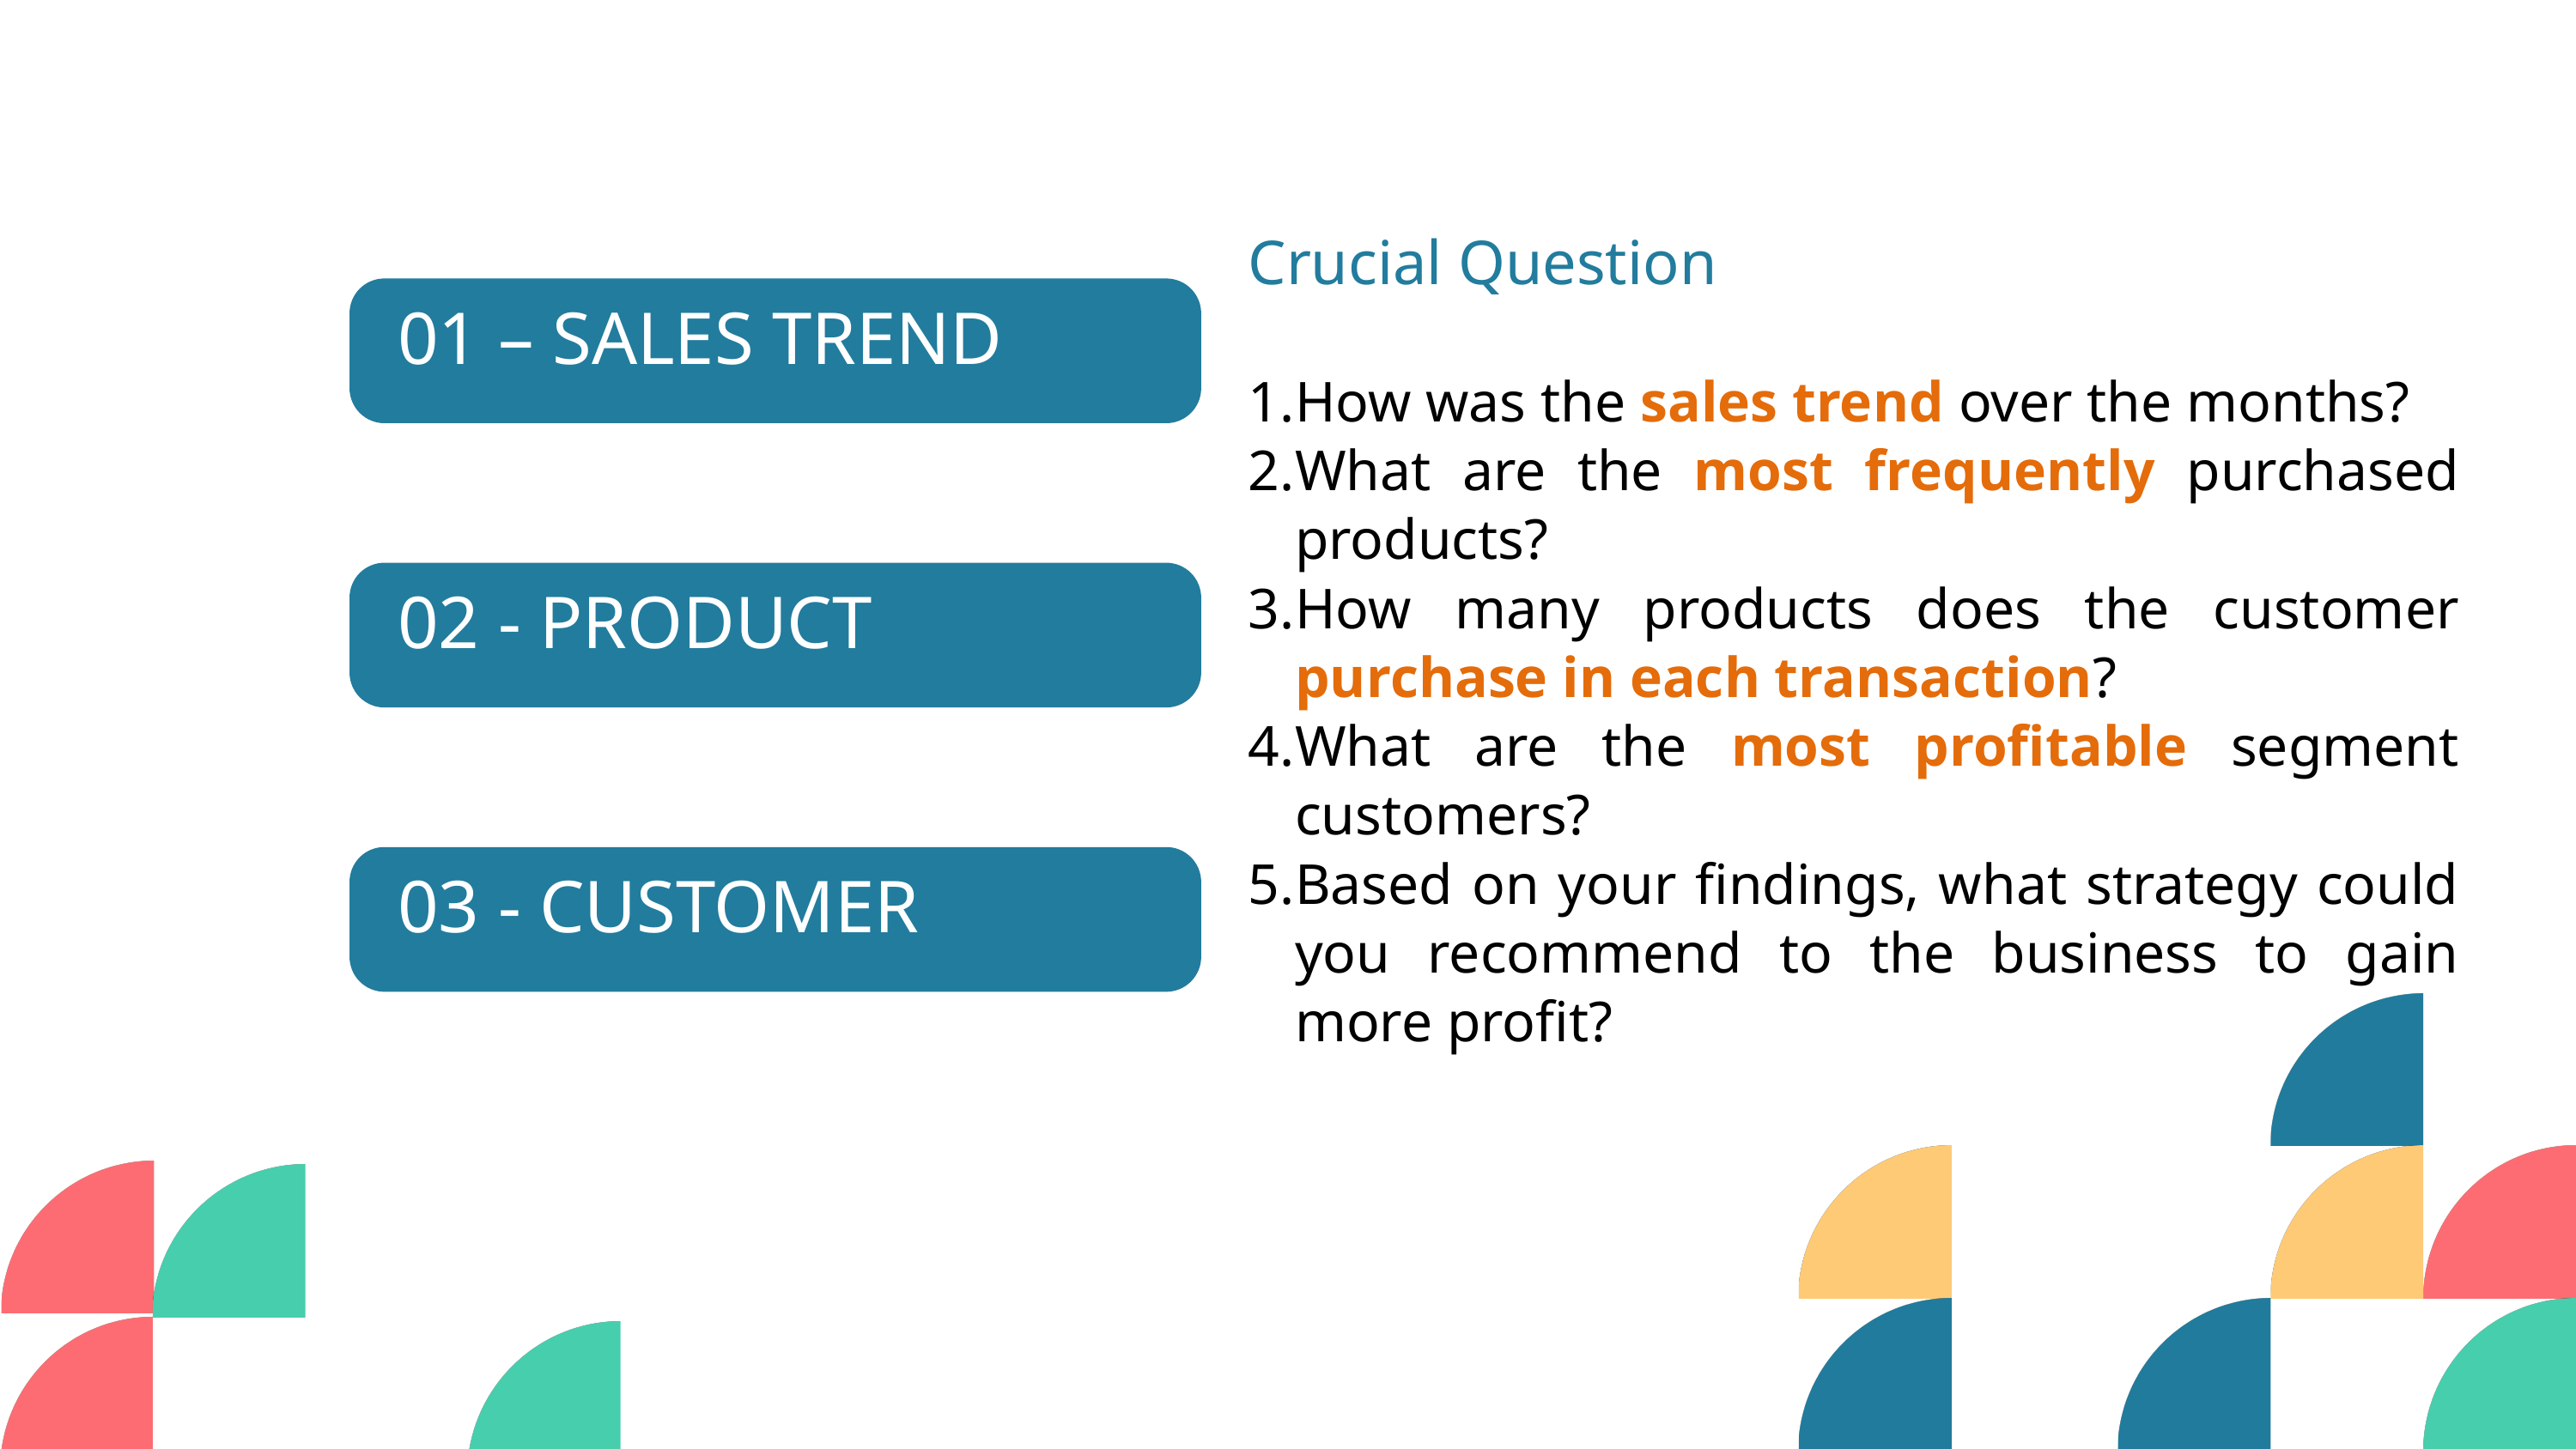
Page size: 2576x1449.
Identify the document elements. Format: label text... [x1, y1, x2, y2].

text_box [1798, 1145, 1952, 1298]
text_box [1798, 1298, 1952, 1449]
text_box [2117, 1298, 2271, 1449]
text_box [349, 562, 1202, 708]
text_box [2424, 1145, 2576, 1298]
text_box [152, 1164, 306, 1318]
text_box [2270, 1053, 2424, 1145]
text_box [349, 278, 1202, 424]
text_box [467, 1321, 621, 1449]
text_box [1, 1161, 155, 1314]
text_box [349, 846, 1202, 992]
text_box [2423, 1298, 2576, 1449]
text_box [2270, 1145, 2424, 1299]
text_box Crucial Question How was the sales trend over the months? What are the most frequently purchased products? How many products does the customer purchase in each transaction? What are the most profitable segment customers? Based on your findings, what strategy could you recommend to the business to gain more profit? [1200, 229, 2460, 1053]
text_box [0, 1317, 153, 1449]
